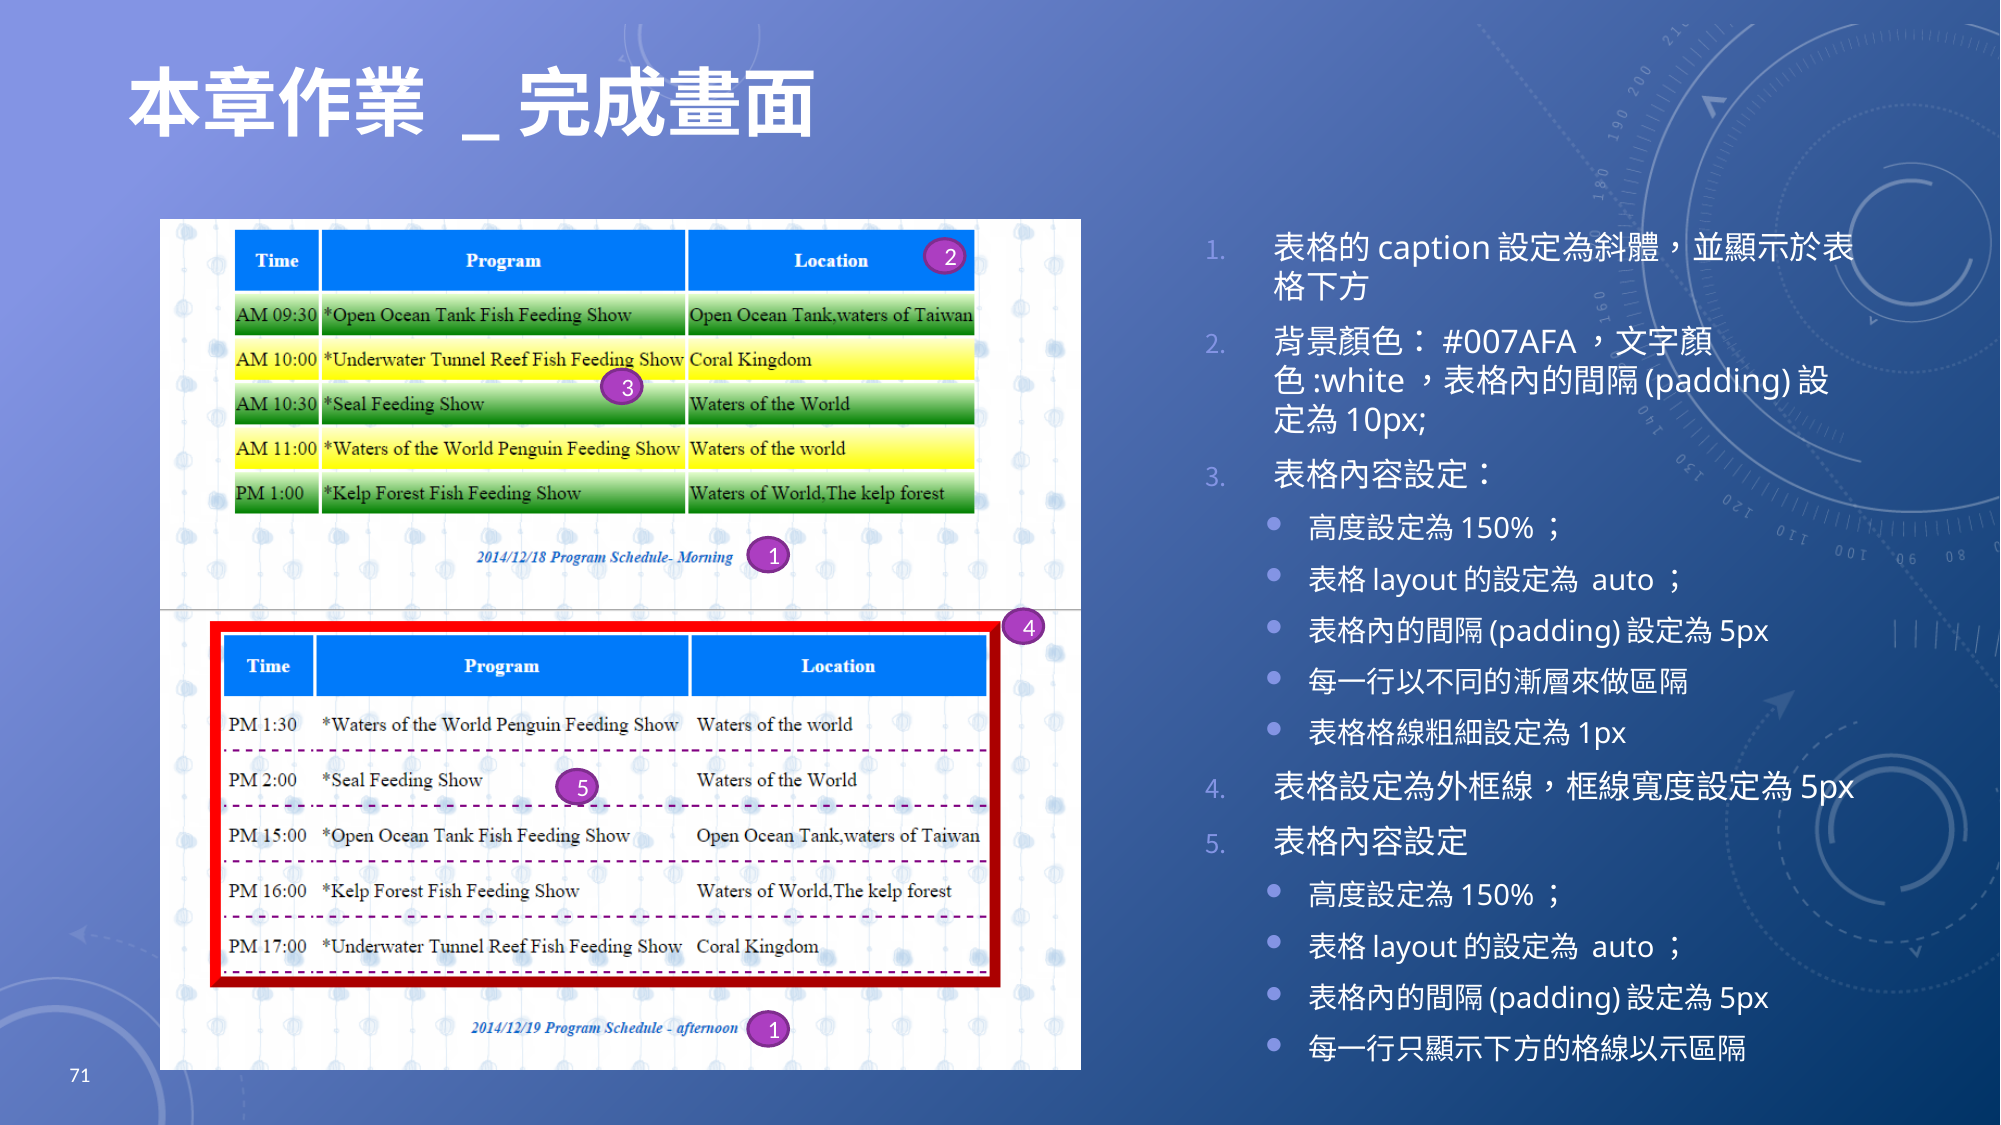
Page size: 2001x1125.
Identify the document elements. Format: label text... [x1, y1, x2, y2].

title 本章作業 _完成畫面 [112, 24, 1775, 177]
slide_number 71 [14, 1043, 106, 1106]
text_box 表格的caption設定為斜體，並顯示於表格下方 背景顏色：#007AFA，文字顏色:white，表格內的間隔(padding)設定為10px; 表格內容設定： 高度設定為150%； 表格layout的設定為 auto； 表格內的間隔(padding)設定為5px 每一行以不同的漸層來做區隔 表格格線粗細設定為1px 表格設定為外框線，框線寬度設定為5px 表格內容設定 高度設定為150%； 表格layout的設定為 auto； 表格內的間隔(padding)設定為5px 每一行只顯示下方的格線以示區隔 [1190, 219, 1874, 1083]
picture [0, 24, 2000, 1125]
